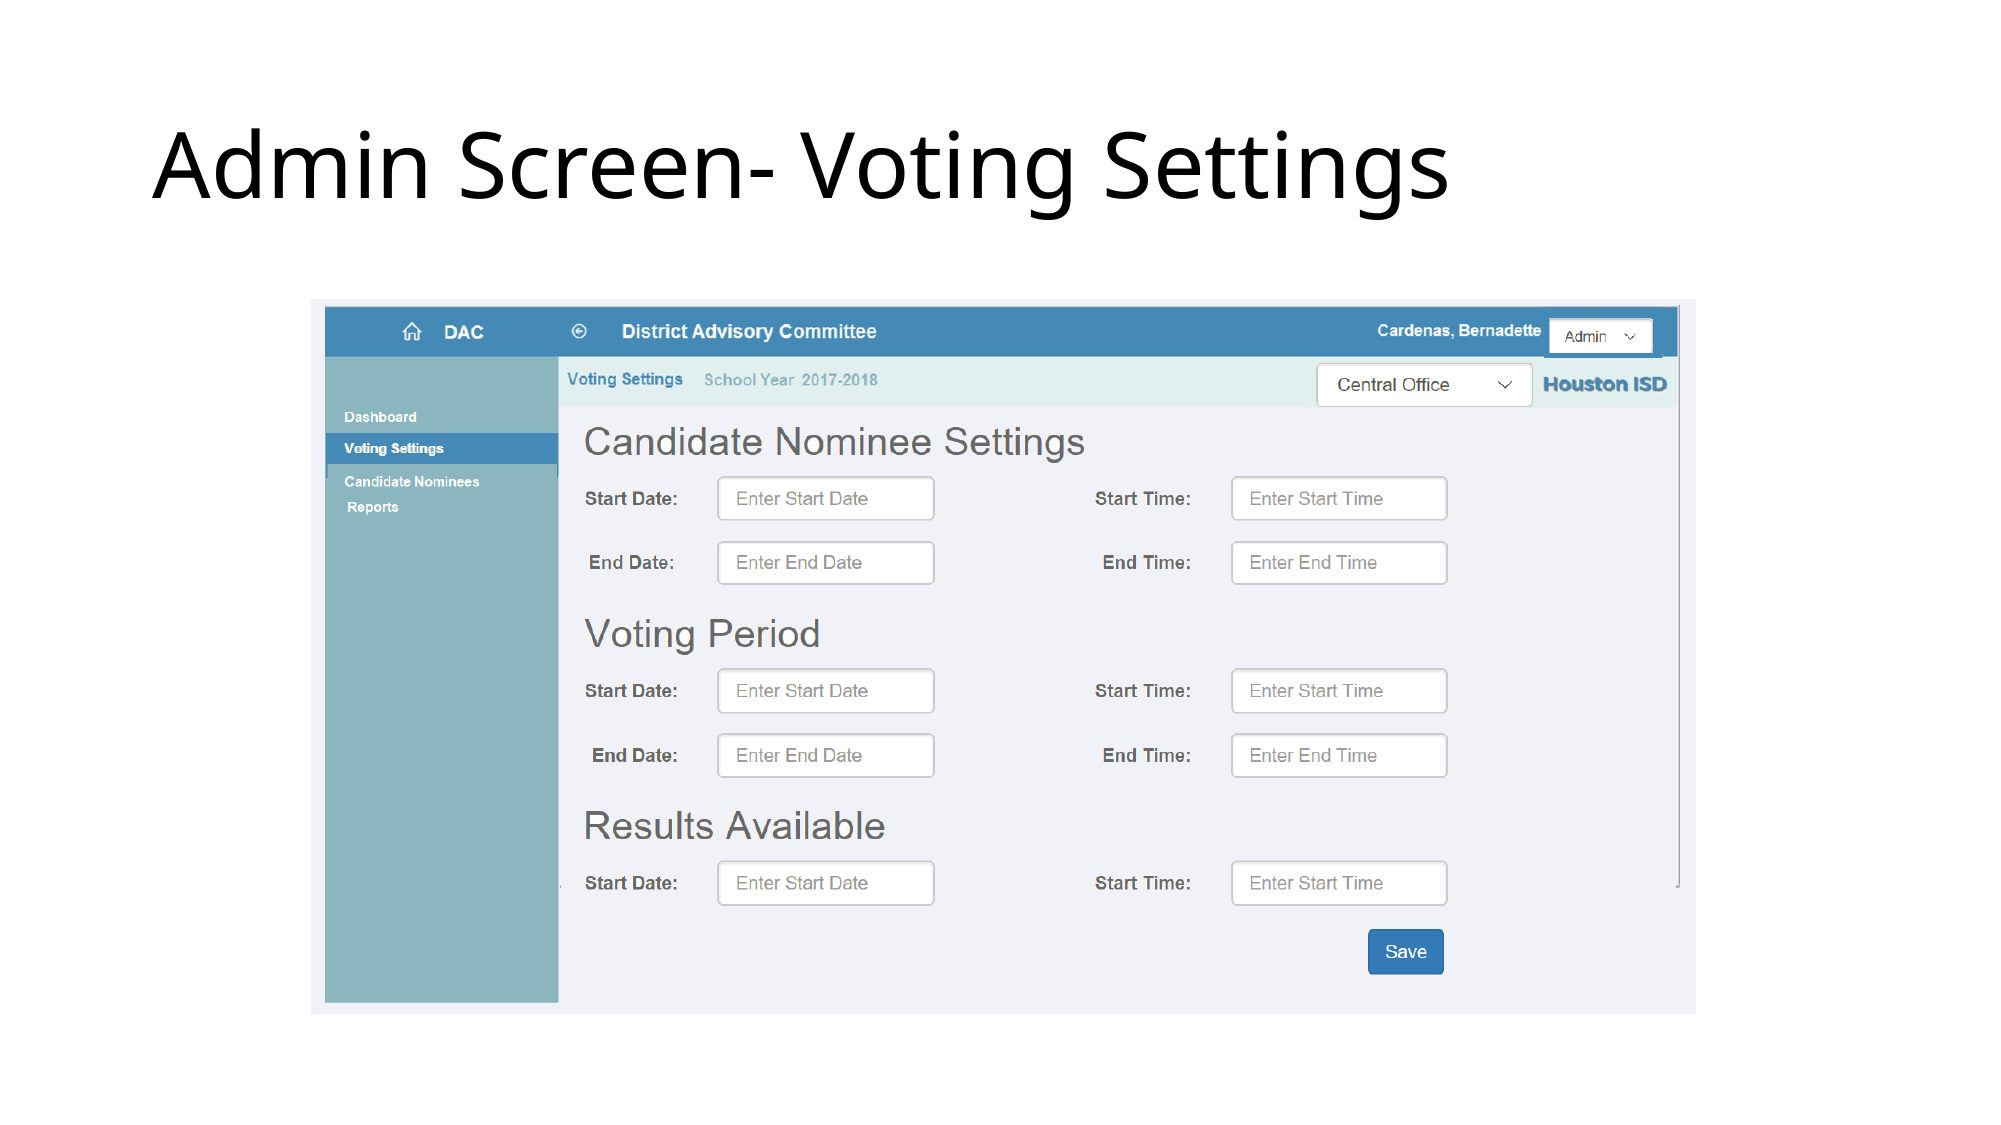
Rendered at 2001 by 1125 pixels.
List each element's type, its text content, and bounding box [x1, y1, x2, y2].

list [311, 299, 1696, 1014]
title Admin Screen- Voting Settings [137, 59, 1863, 278]
